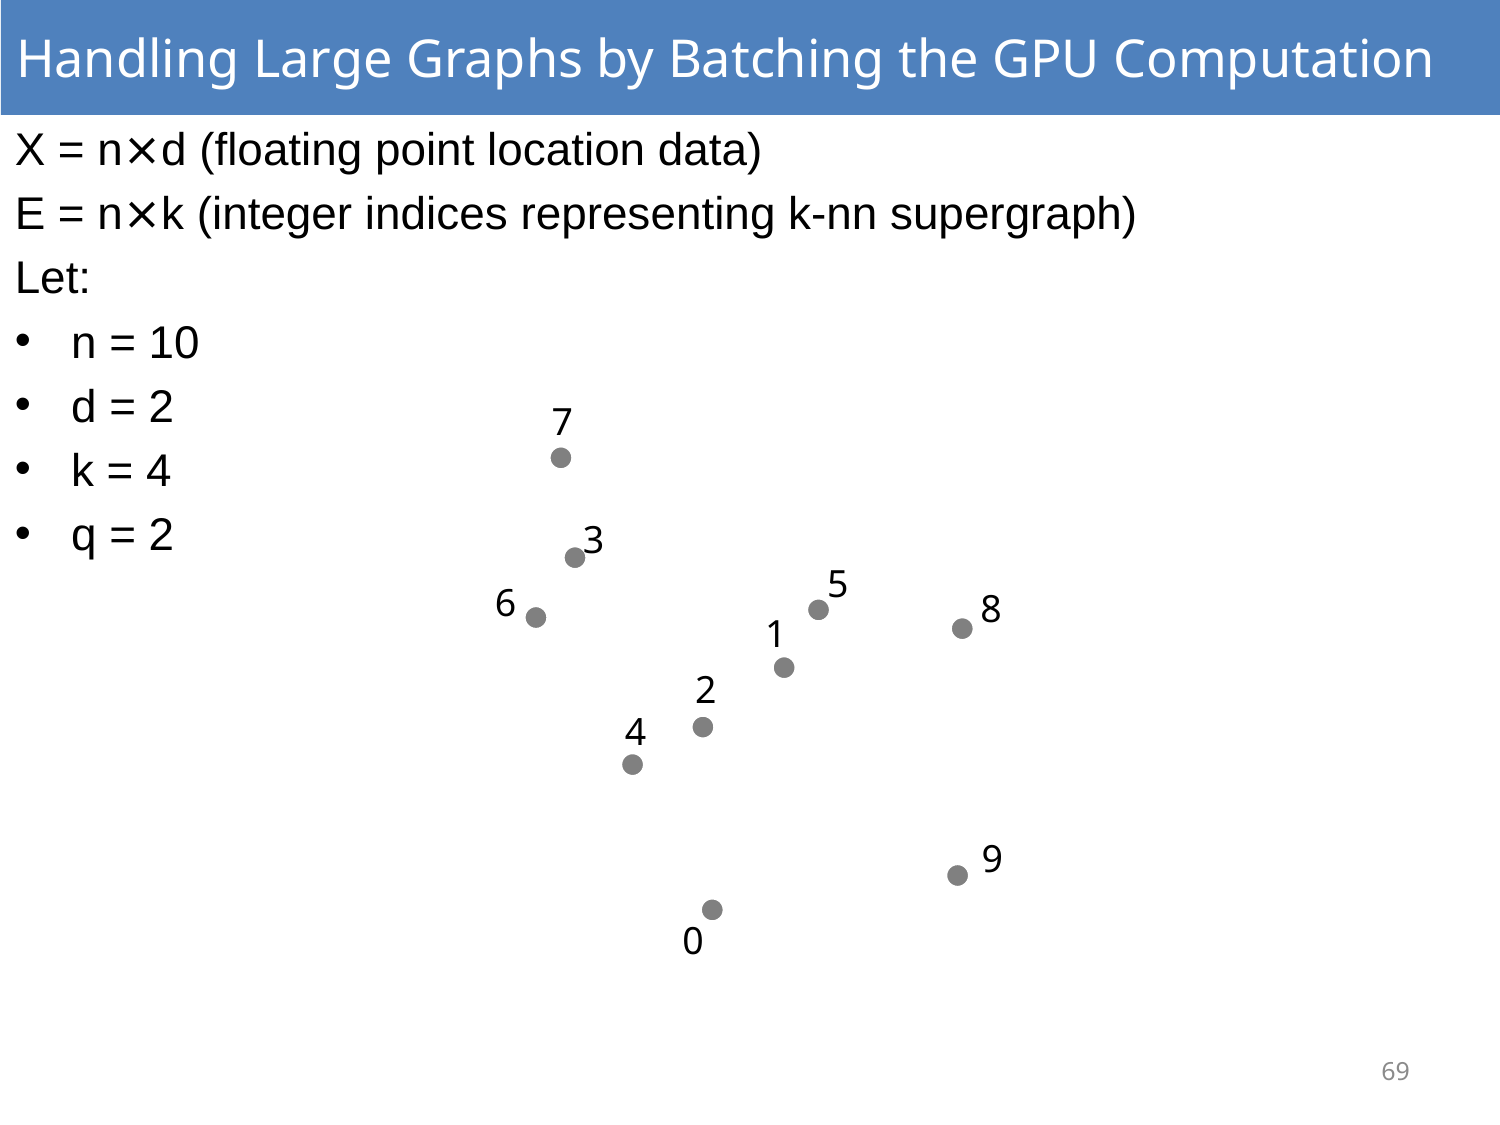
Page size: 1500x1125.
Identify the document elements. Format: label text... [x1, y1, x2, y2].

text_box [479, 390, 1019, 971]
text_box Handling Large Graphs by Batching the GPU Computation [0, 0, 1500, 115]
slide_number 69 [1074, 1042, 1425, 1103]
text_box X = n⨯d (floating point location data) E = n⨯k (integer indices representing k-nn supergraph) Let: n = 10 d = 2 k = 4 q = 2 [0, 115, 1500, 567]
